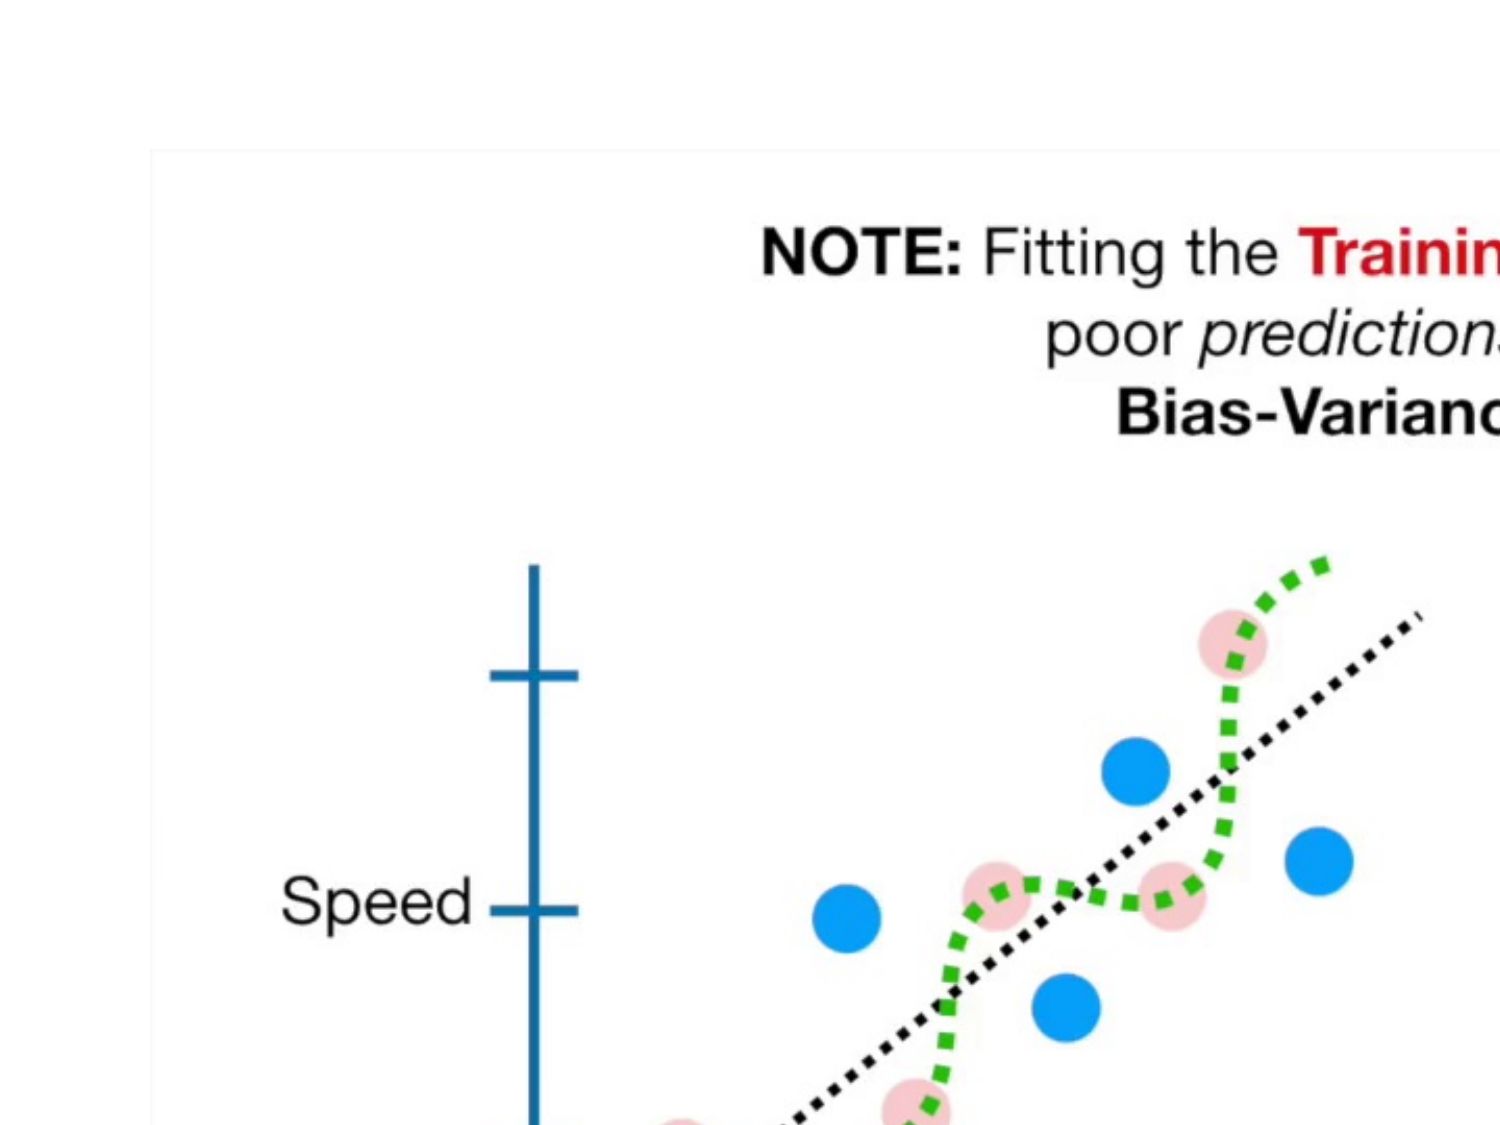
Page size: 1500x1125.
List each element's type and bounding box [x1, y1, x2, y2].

picture [149, 149, 1500, 1125]
